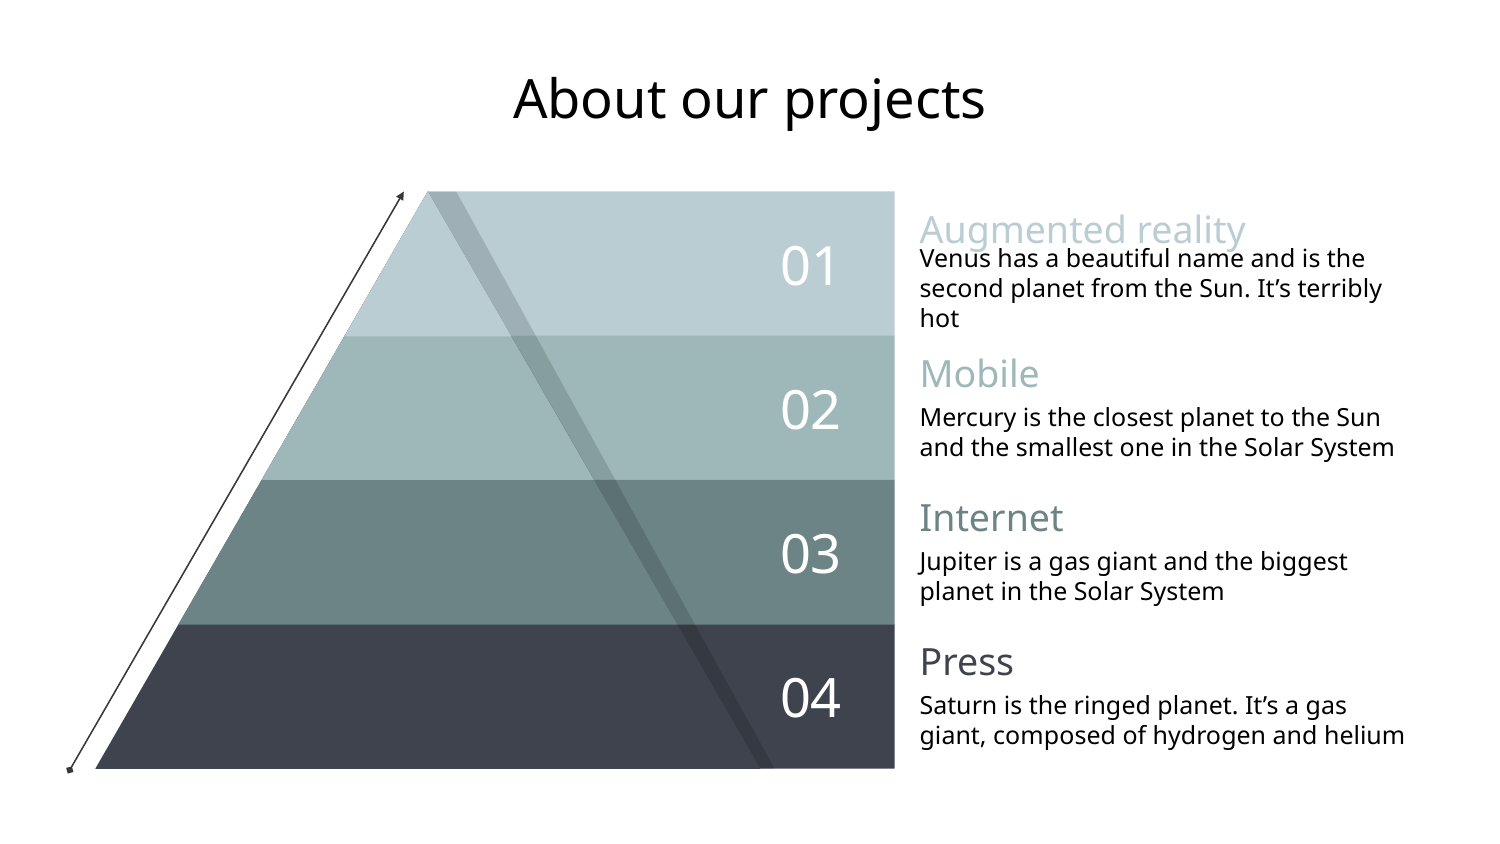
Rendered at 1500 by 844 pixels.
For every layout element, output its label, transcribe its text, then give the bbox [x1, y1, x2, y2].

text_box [779, 479, 1431, 625]
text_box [779, 632, 1431, 769]
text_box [779, 335, 1431, 479]
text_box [69, 191, 405, 771]
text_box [776, 191, 1431, 335]
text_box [406, 191, 775, 769]
title About our projects [67, 49, 1433, 144]
